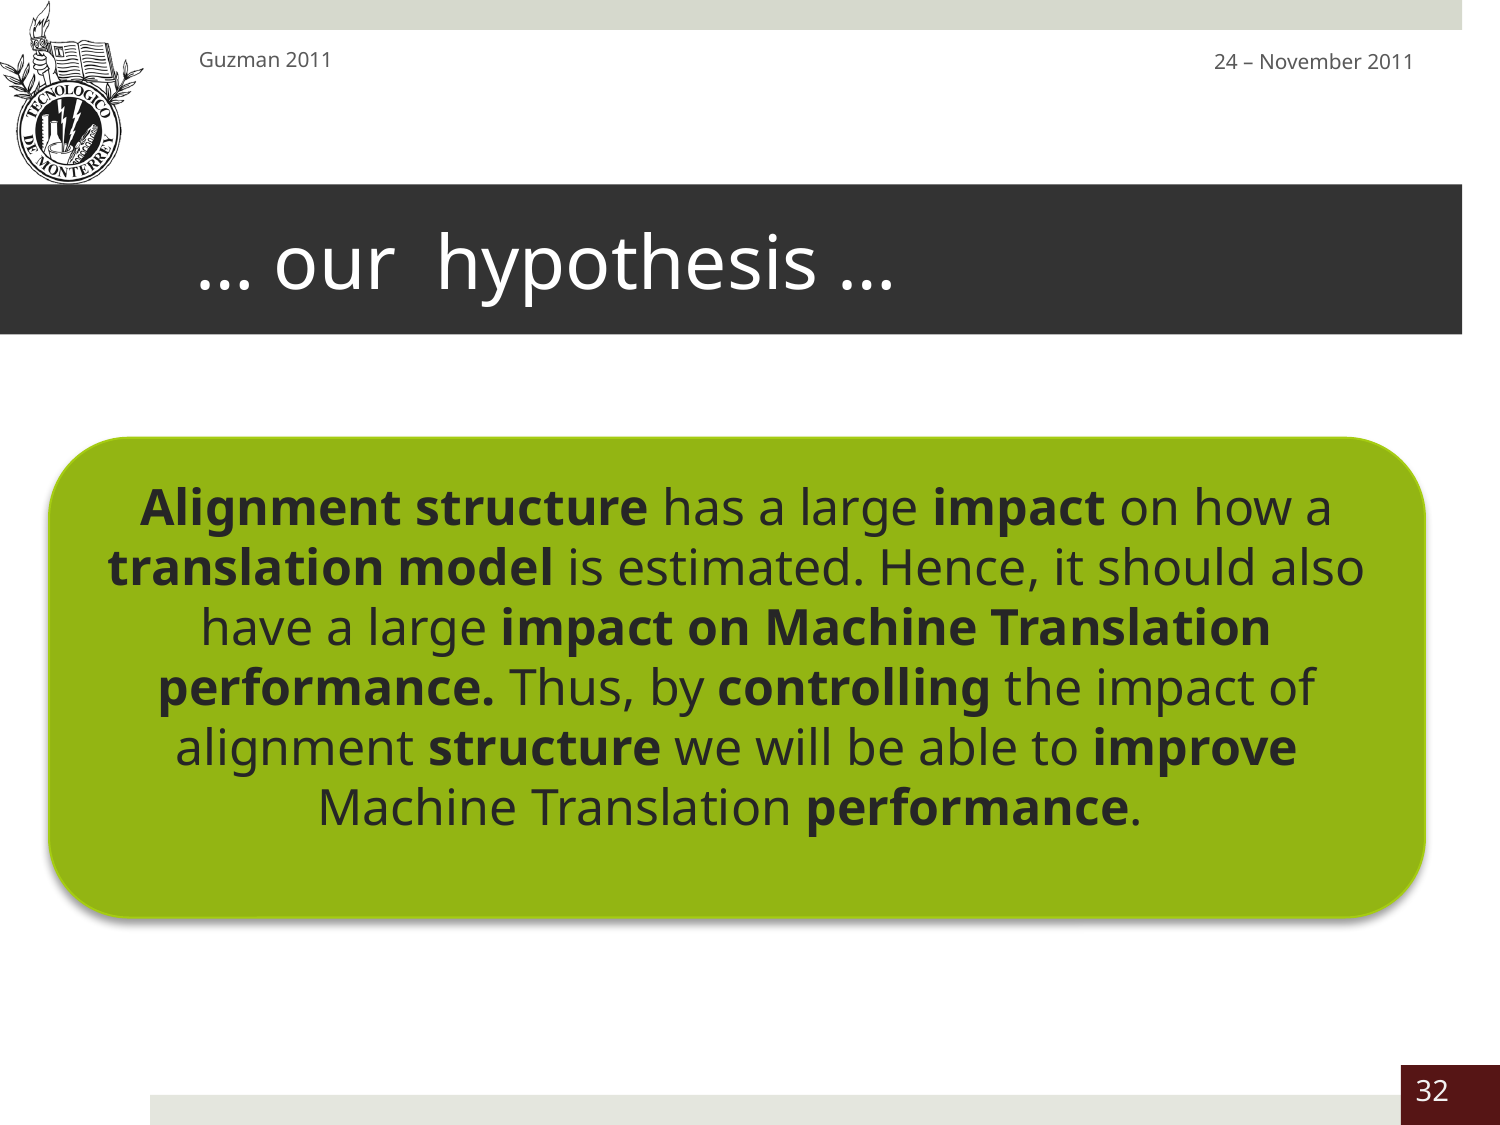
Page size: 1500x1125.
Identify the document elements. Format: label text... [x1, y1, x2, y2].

picture [0, 0, 145, 184]
text_box Alignment structure has a large impact on how a translation model is estimated. Hence, it should also have a large impact on Machine Translation performance. Thus, by controlling the impact of alignment structure we will be able to improve Machine Translation performance. [48, 436, 1426, 919]
footer Guzman 2011 [183, 30, 659, 91]
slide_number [1079, 30, 1430, 91]
title … our hypothesis … [0, 184, 1463, 335]
